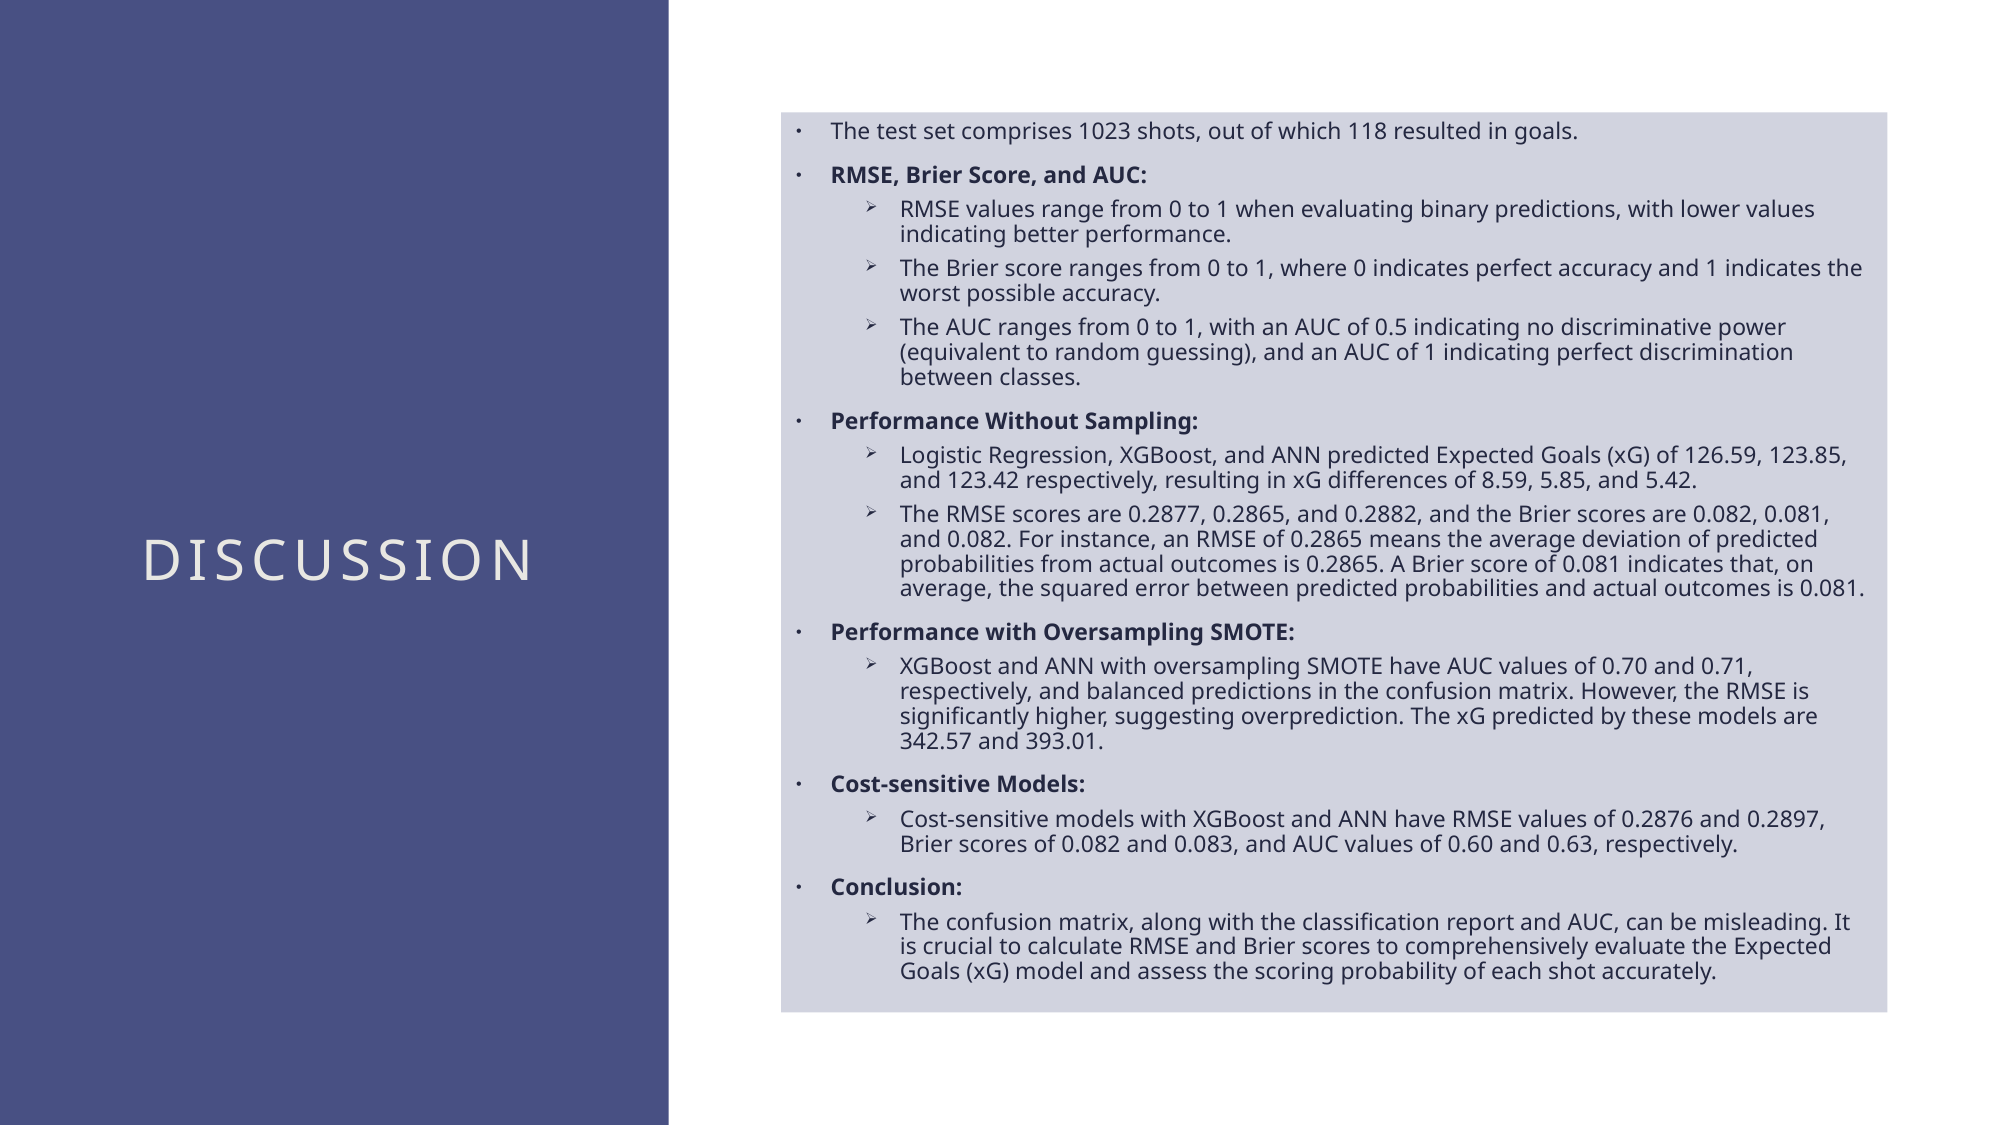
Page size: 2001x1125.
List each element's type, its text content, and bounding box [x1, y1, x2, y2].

text_box [670, 0, 2000, 1125]
title Discussion [112, 224, 563, 900]
text_box [0, 0, 670, 1125]
list The test set comprises 1023 shots, out of which 118 resulted in goals. RMSE, Brier Score, and AUC: RMSE values range from 0 to 1 when evaluating binary predictions, with lower values indicating better performance. The Brier score ranges from 0 to 1, where 0 indicates perfect accuracy and 1 indicates the worst possible accuracy. The AUC ranges from 0 to 1, with an AUC of 0.5 indicating no discriminative power (equivalent to random guessing), and an AUC of 1 indicating perfect discrimination between classes. Performance Without Sampling: Logistic Regression, XGBoost, and ANN predicted Expected Goals (xG) of 126.59, 123.85, and 123.42 respectively, resulting in xG differences of 8.59, 5.85, and 5.42. The RMSE scores are 0.2877, 0.2865, and 0.2882, and the Brier scores are 0.082, 0.081, and 0.082. For instance, an RMSE of 0.2865 means the average deviation of predicted probabilities from actual outcomes is 0.2865. A Brier score of 0.081 indicates that, on average, the squared error between predicted probabilities and actual outcomes is 0.081. Performance with Oversampling SMOTE: XGBoost and ANN with oversampling SMOTE have AUC values of 0.70 and 0.71, respectively, and balanced predictions in the confusion matrix. However, the RMSE is significantly higher, suggesting overprediction. The xG predicted by these models are 342.57 and 393.01. Cost-sensitive Models: Cost-sensitive models with XGBoost and ANN have RMSE values of 0.2876 and 0.2897, Brier scores of 0.082 and 0.083, and AUC values of 0.60 and 0.63, respectively. Conclusion: The confusion matrix, along with the classification report and AUC, can be misleading. It is crucial to calculate RMSE and Brier scores to comprehensively evaluate the Expected Goals (xG) model and assess the scoring probability of each shot accurately. [781, 112, 1888, 1013]
